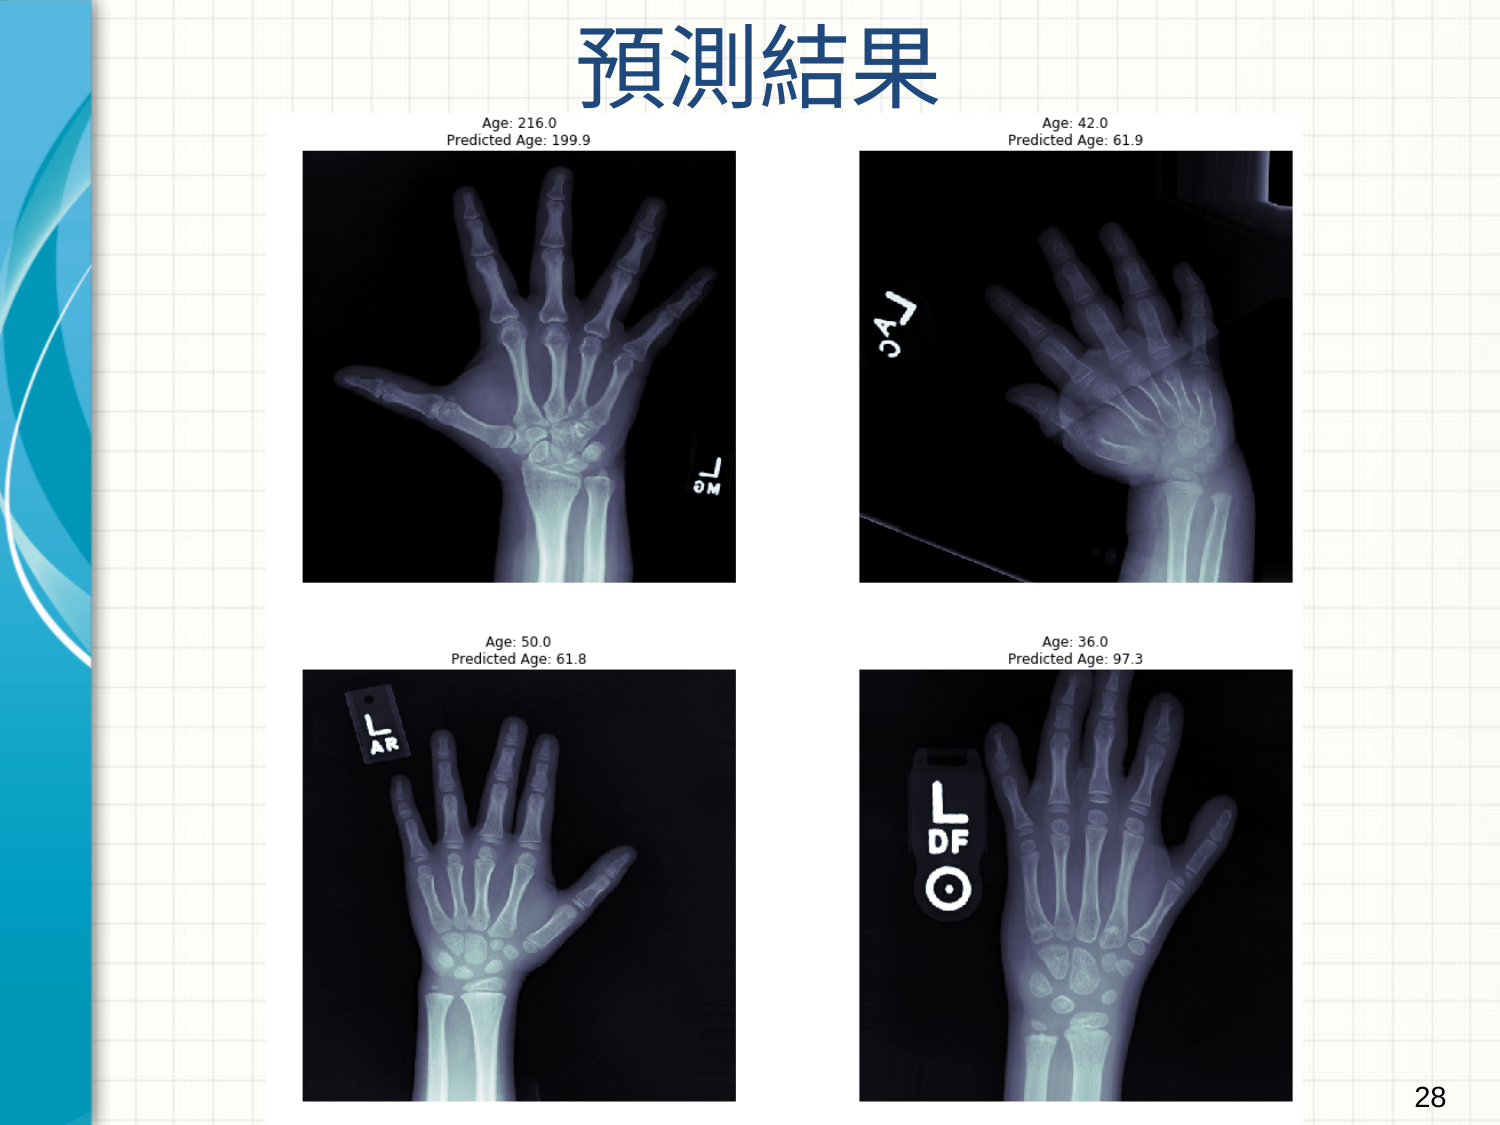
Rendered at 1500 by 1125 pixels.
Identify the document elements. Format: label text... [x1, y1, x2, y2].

text_box 28 [1399, 1070, 1500, 1125]
picture [0, 0, 1500, 1125]
text_box 預測結果 [53, 2, 1466, 180]
